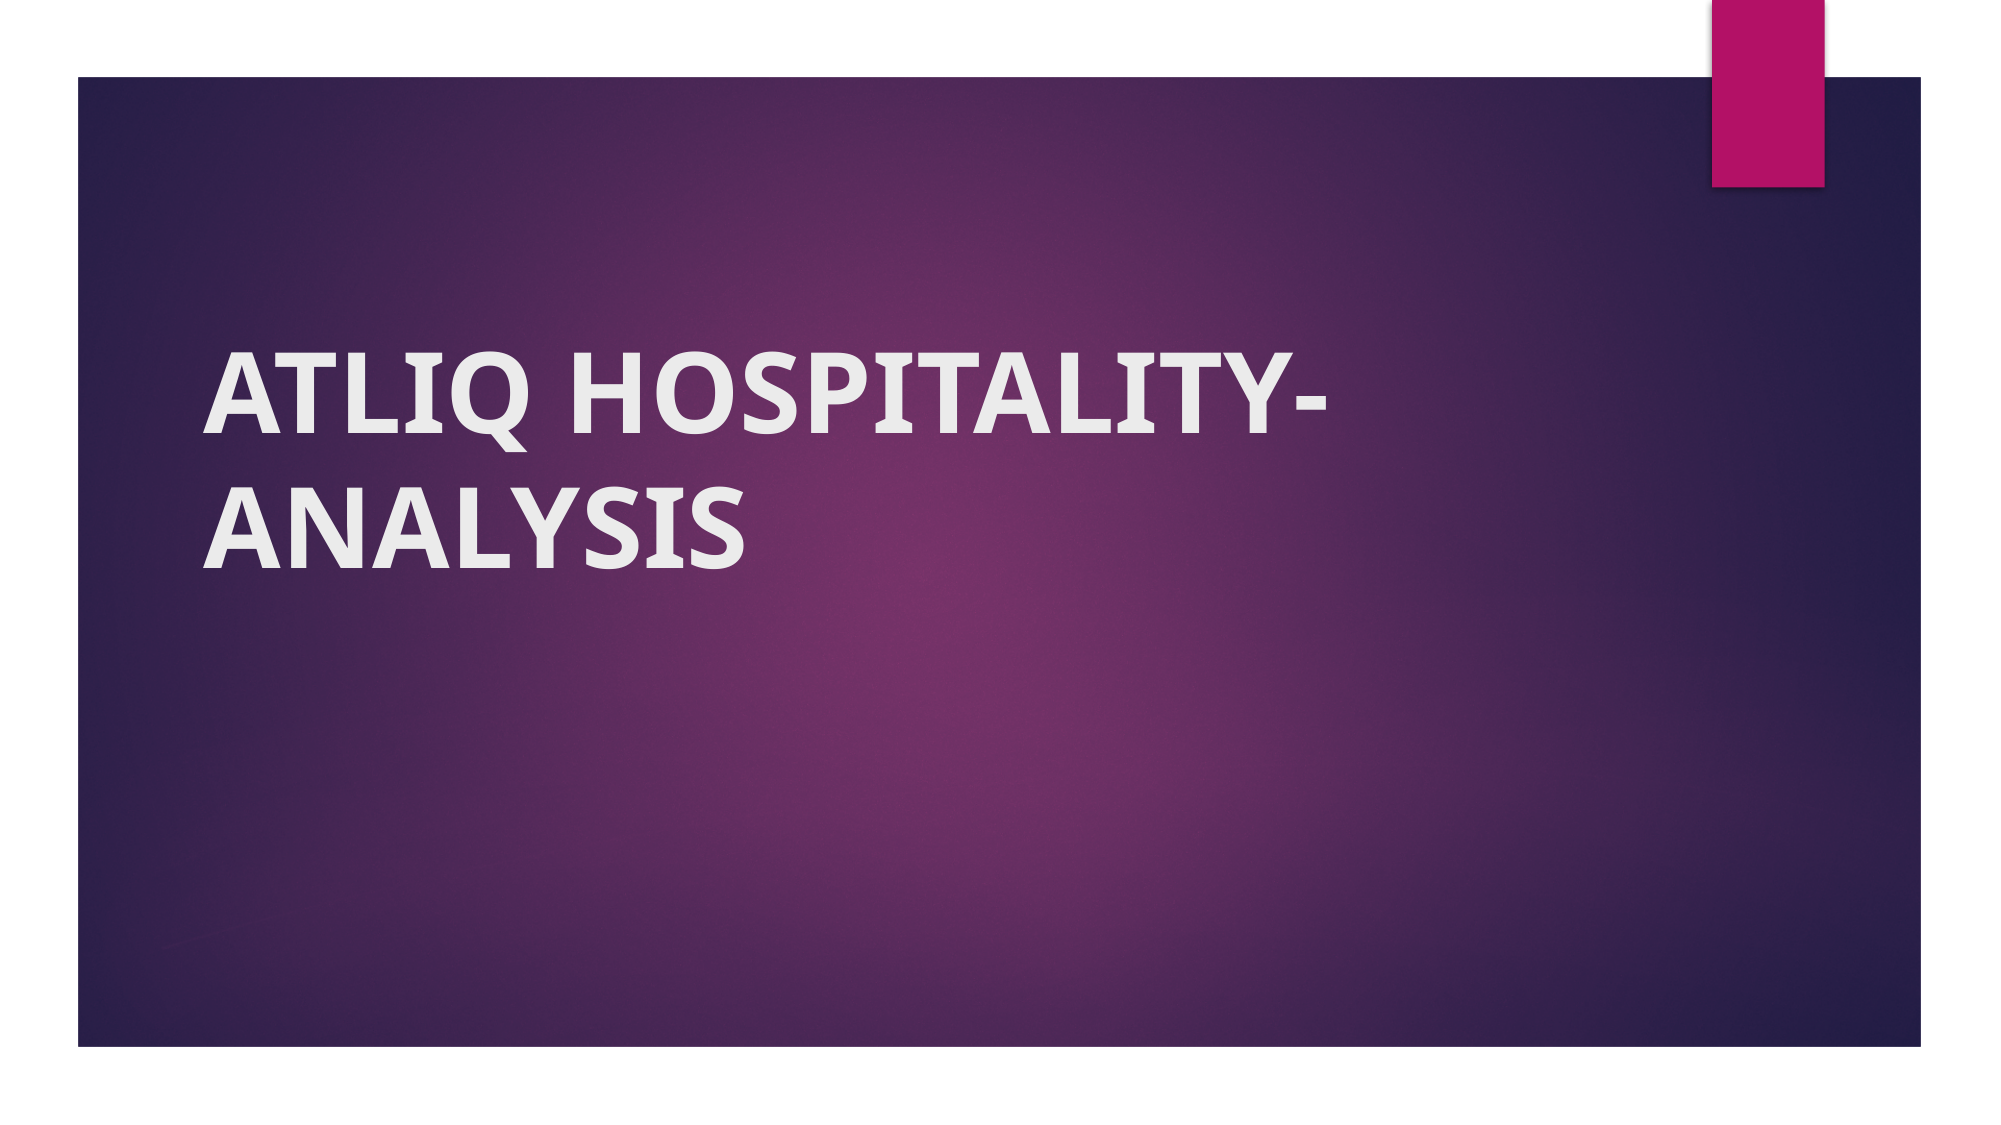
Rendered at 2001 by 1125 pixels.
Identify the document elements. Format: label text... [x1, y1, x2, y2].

title ATLIQ HOSPITALITY-ANALYSIS [188, 309, 1847, 599]
